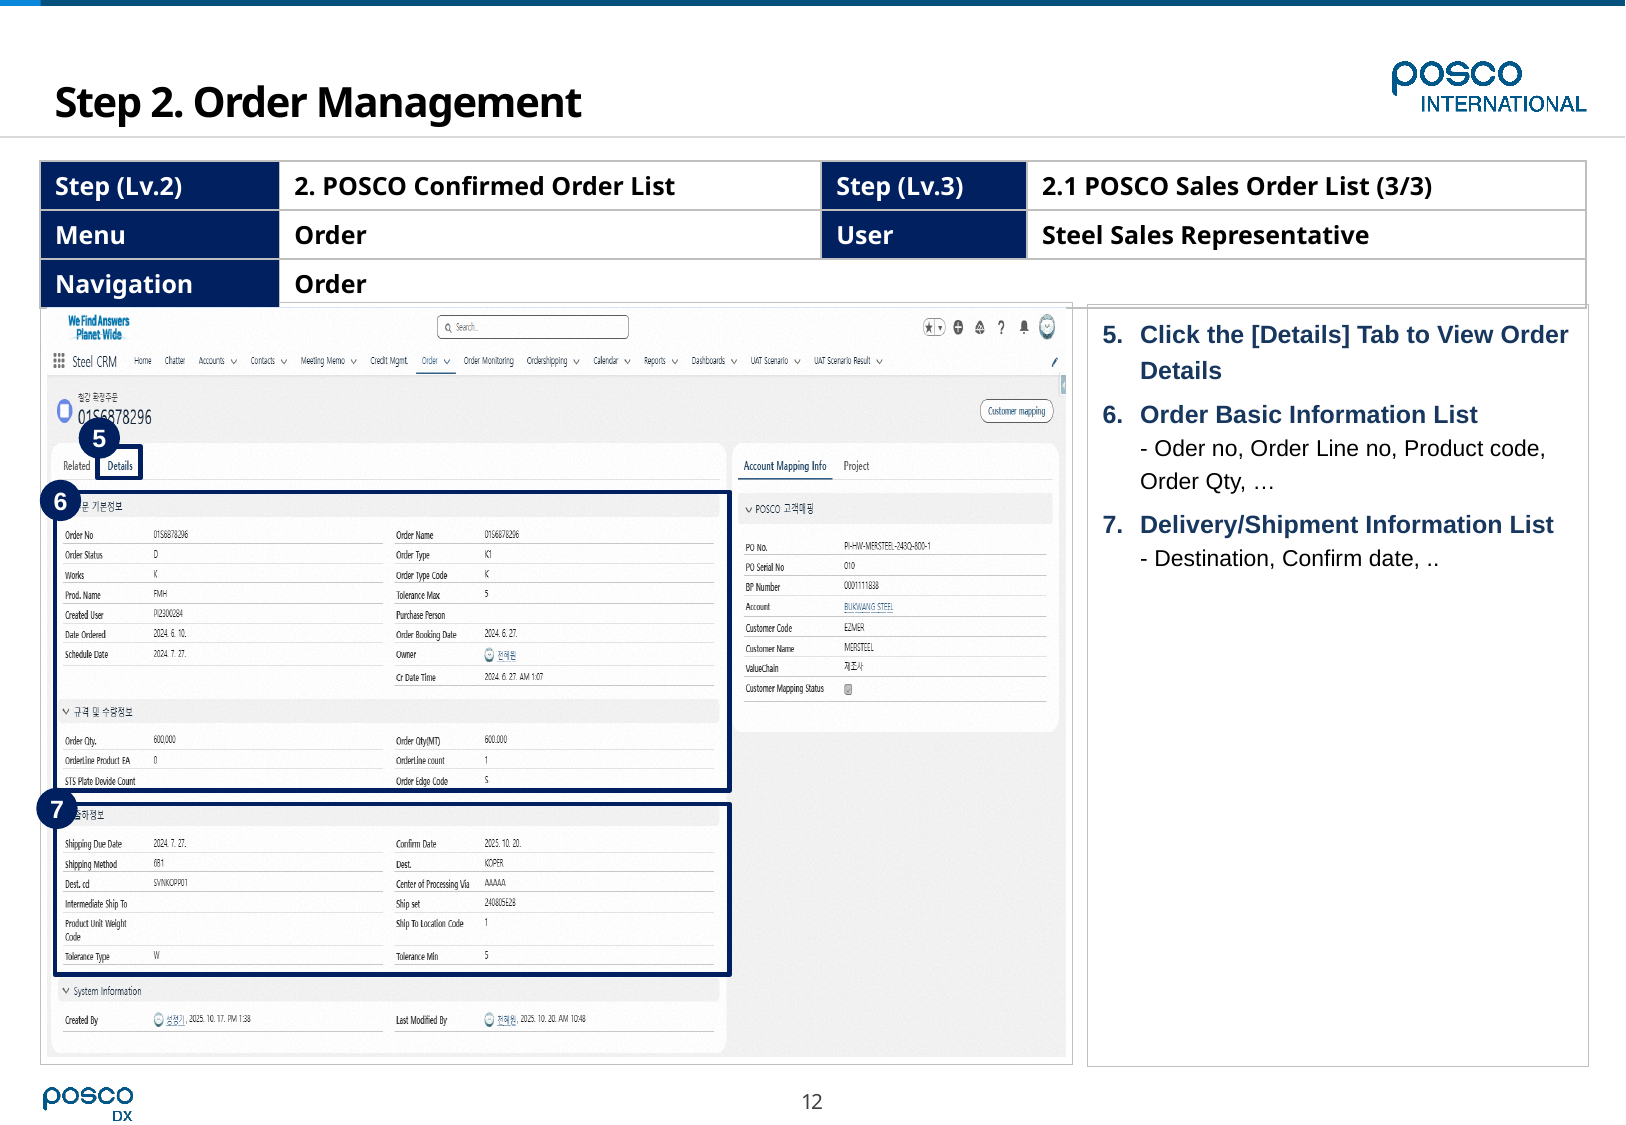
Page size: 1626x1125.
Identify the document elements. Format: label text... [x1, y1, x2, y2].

table_header 2. POSCO Confirmed Order List [280, 162, 820, 209]
text_box 6 [39, 484, 47, 516]
text_box Step 2. Order Management [39, 68, 685, 115]
table_cell Order [280, 260, 1585, 307]
table_header Step (Lv.3) [822, 162, 1026, 209]
table_cell Menu [41, 211, 279, 258]
table_cell Steel Sales Representative [1028, 211, 1585, 258]
picture [1391, 59, 1587, 113]
picture [43, 1087, 133, 1121]
table_cell Order [280, 211, 820, 258]
table_cell Navigation [41, 260, 279, 307]
text_box Click the [Details] Tab to View Order Details Order Basic Information List - Oder no, Order Line no, Product code, Order Qty, … Delivery/Shipment Information List - Destination, Confirm date, .. [1087, 304, 1589, 1067]
table_cell User [822, 211, 1026, 258]
picture [0, 0, 41, 6]
text_box 7 [36, 790, 47, 827]
table_header Step (Lv.2) [41, 162, 279, 209]
table_header 2.1 POSCO Sales Order List (3/3) [1028, 162, 1585, 209]
text_box [40, 309, 1073, 1065]
picture [47, 307, 1066, 1057]
